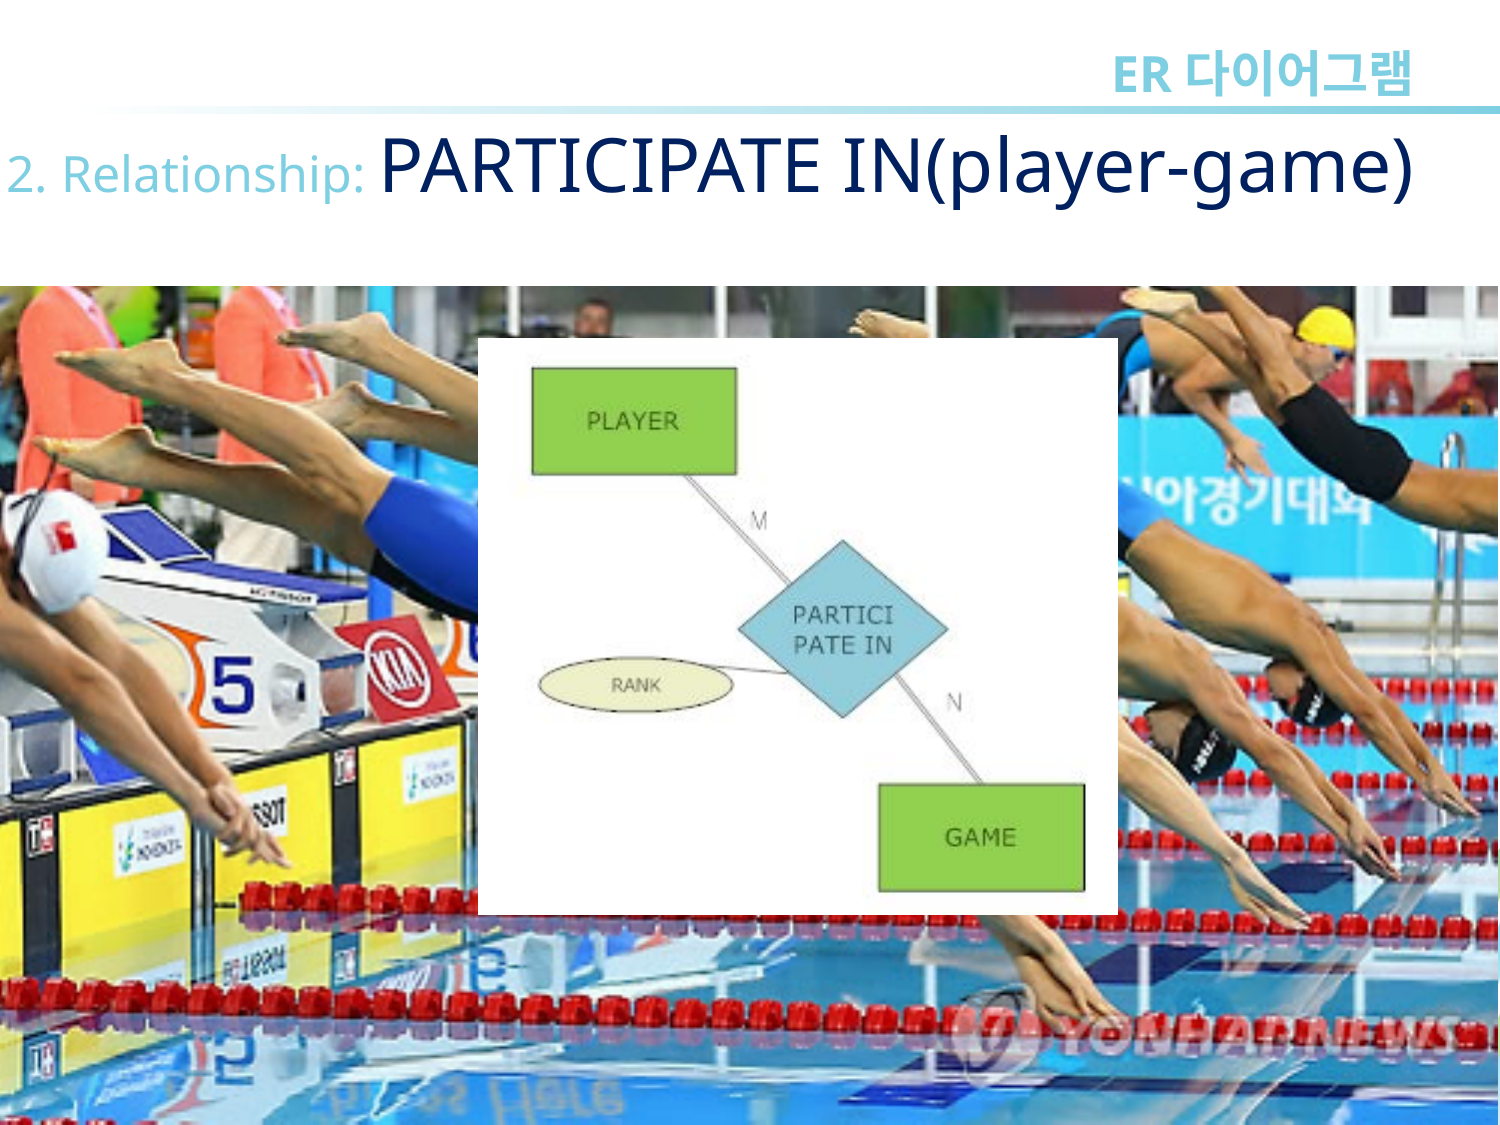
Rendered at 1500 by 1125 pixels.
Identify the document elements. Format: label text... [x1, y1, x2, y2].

text_box ER다이어그램 2. Relationship: PARTICIPATE IN(player-game) [0, 33, 1431, 216]
picture [0, 285, 1498, 1125]
